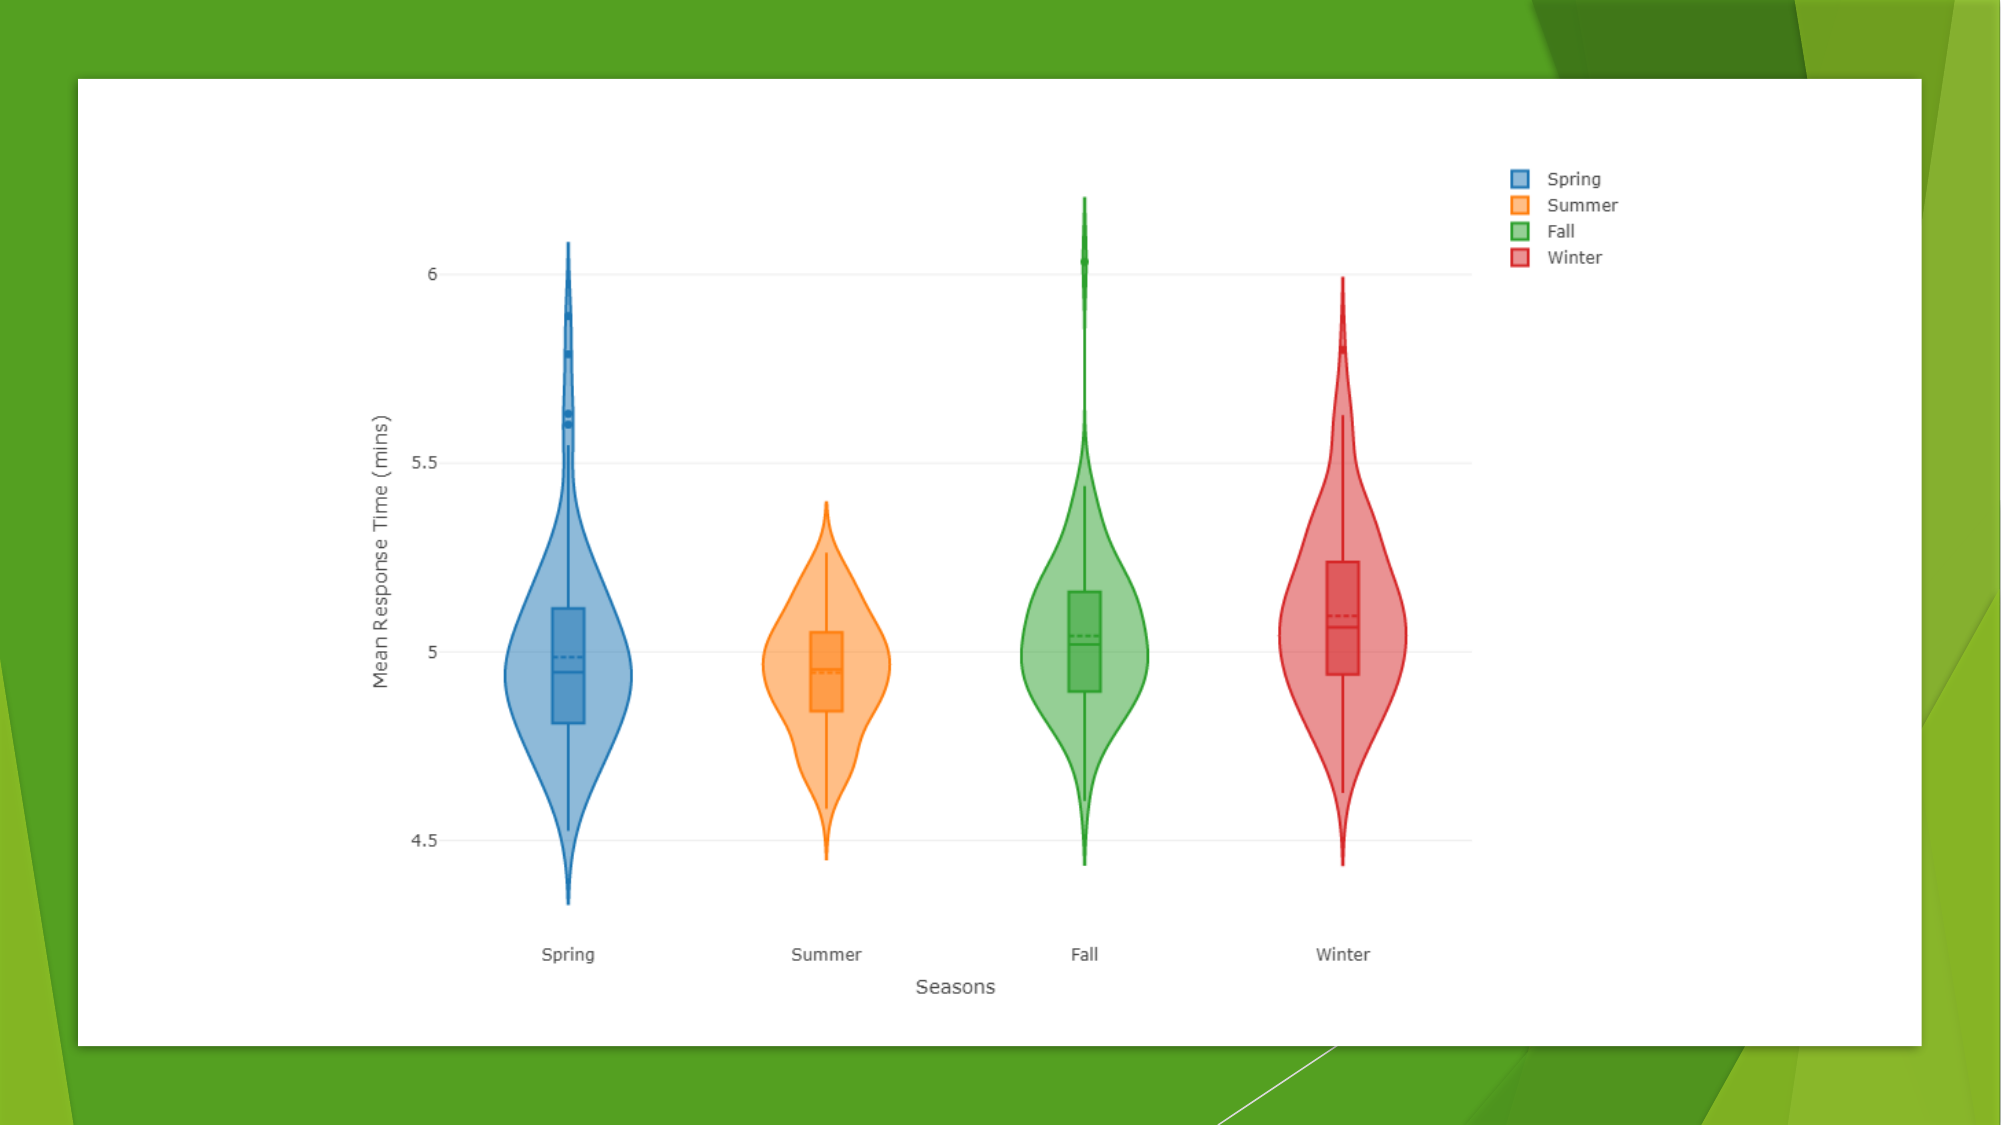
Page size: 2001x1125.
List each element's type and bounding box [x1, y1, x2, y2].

list [357, 124, 1642, 999]
text_box [0, 0, 2000, 1125]
